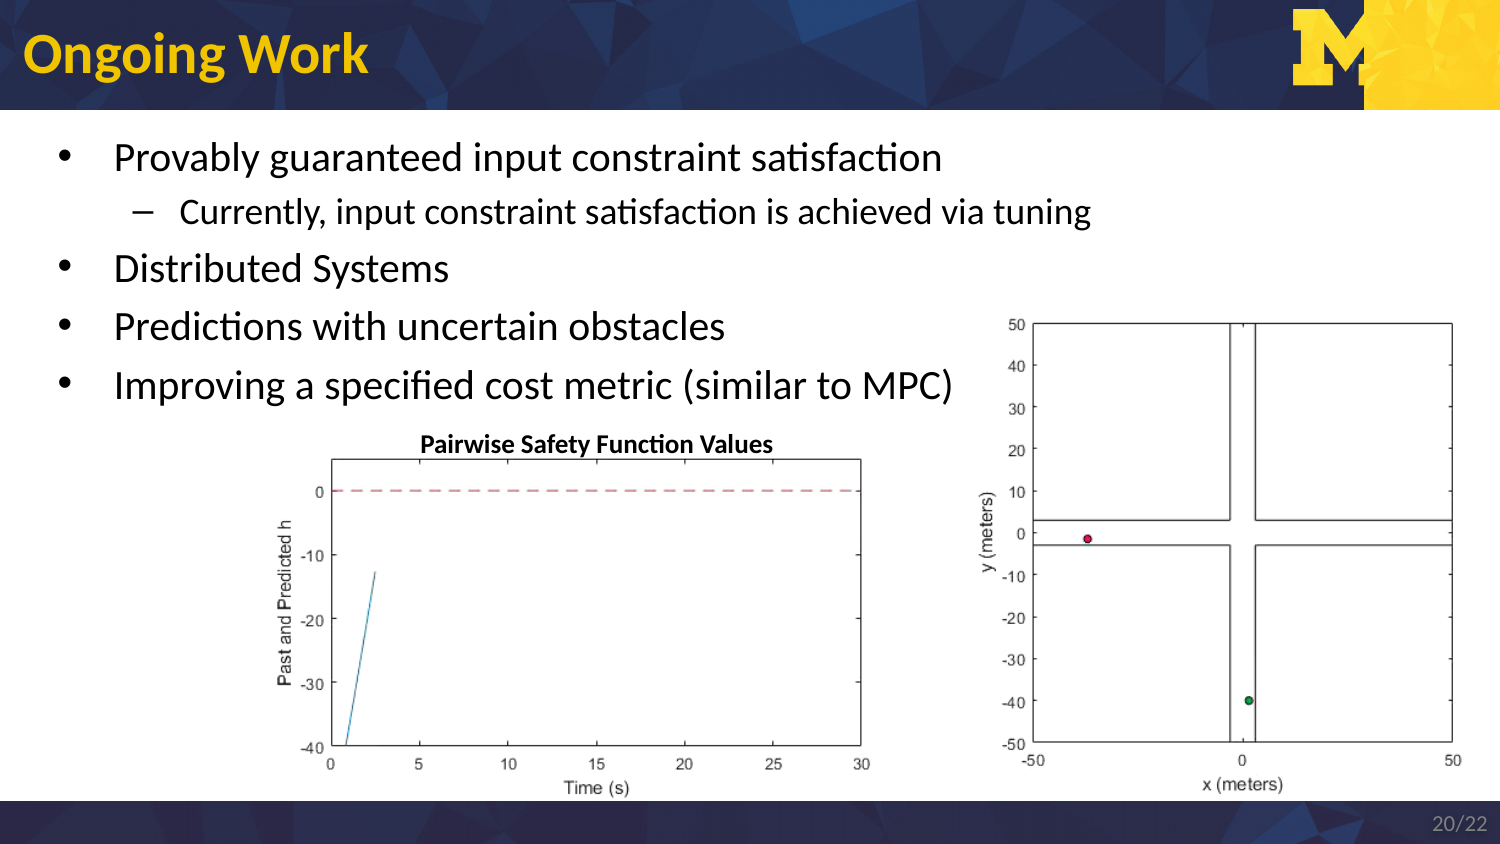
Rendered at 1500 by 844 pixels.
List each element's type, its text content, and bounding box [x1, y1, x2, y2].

title Ongoing Work [8, 0, 1283, 110]
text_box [241, 284, 1498, 800]
picture [0, 0, 8, 110]
picture [1283, 0, 1500, 110]
picture [0, 801, 1500, 844]
list Provably guaranteed input constraint satisfaction Currently, input constraint satisfaction is achieved via tuning Distributed Systems Predictions with uncertain obstacles Improving a specified cost metric (similar to MPC) [42, 122, 1458, 804]
